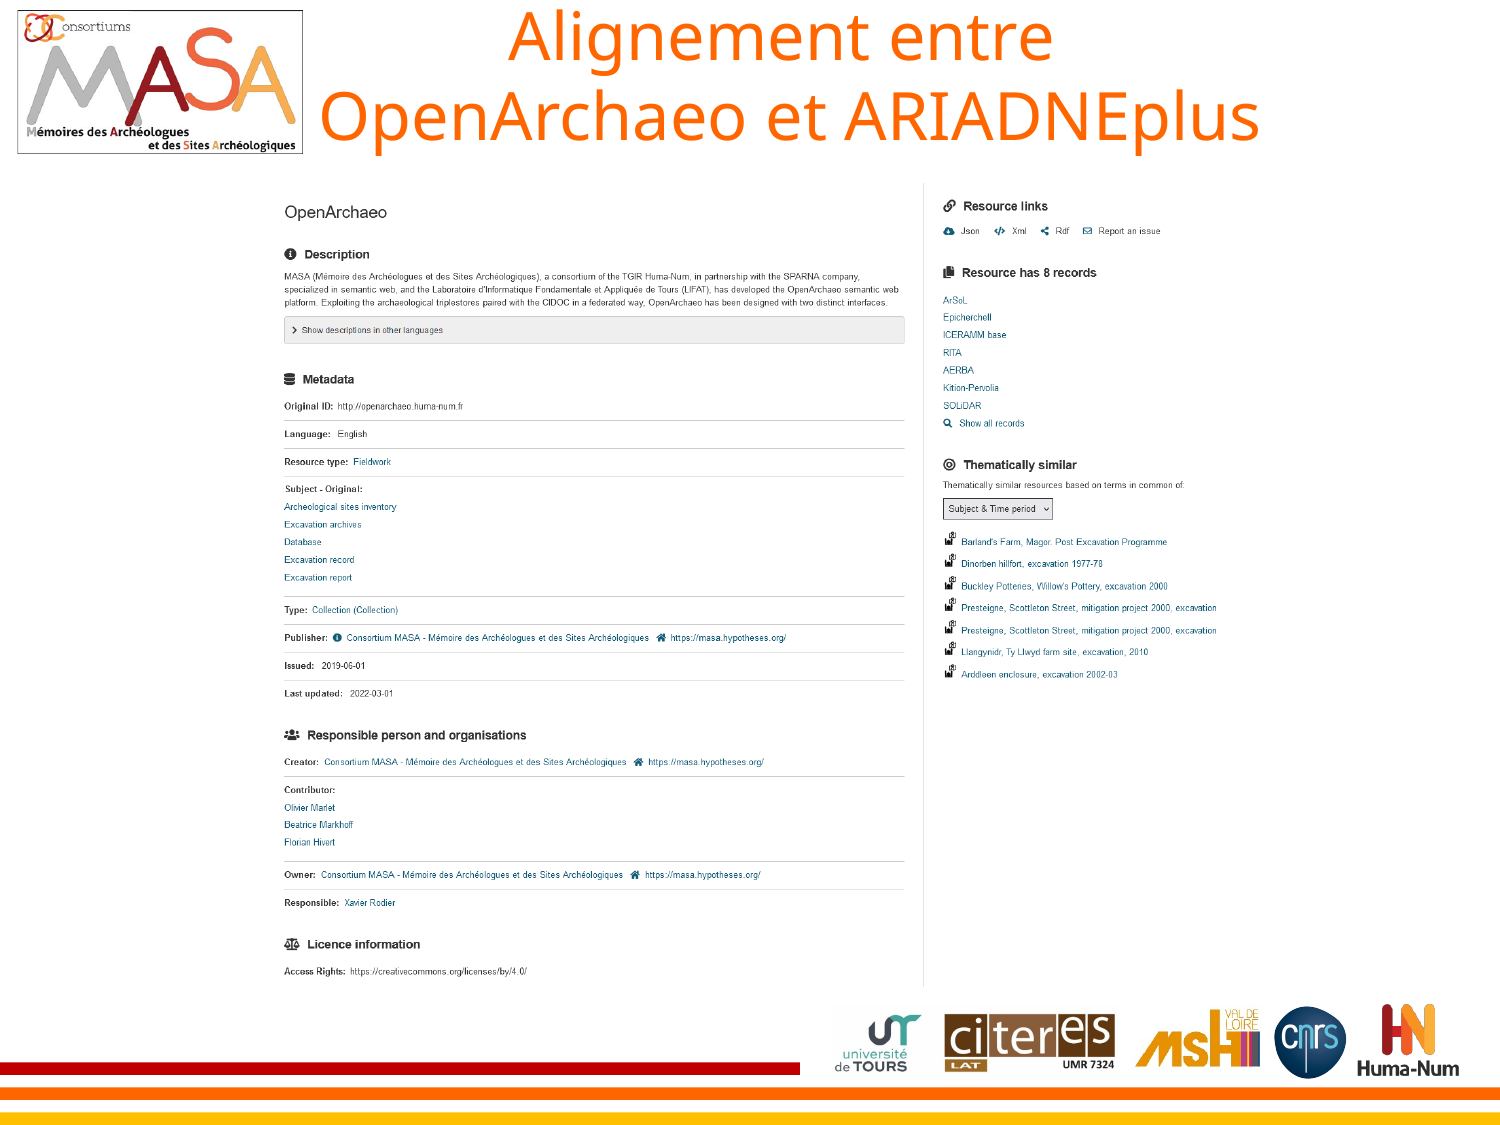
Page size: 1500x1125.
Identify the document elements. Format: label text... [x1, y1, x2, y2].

picture [831, 1005, 1121, 1081]
picture [123, 172, 1312, 988]
picture [1357, 1004, 1459, 1076]
picture [1130, 1005, 1263, 1071]
picture [1272, 1004, 1348, 1081]
picture [17, 10, 303, 154]
title Alignement entre OpenArchaeo et ARIADNEplus [88, 3, 1493, 145]
